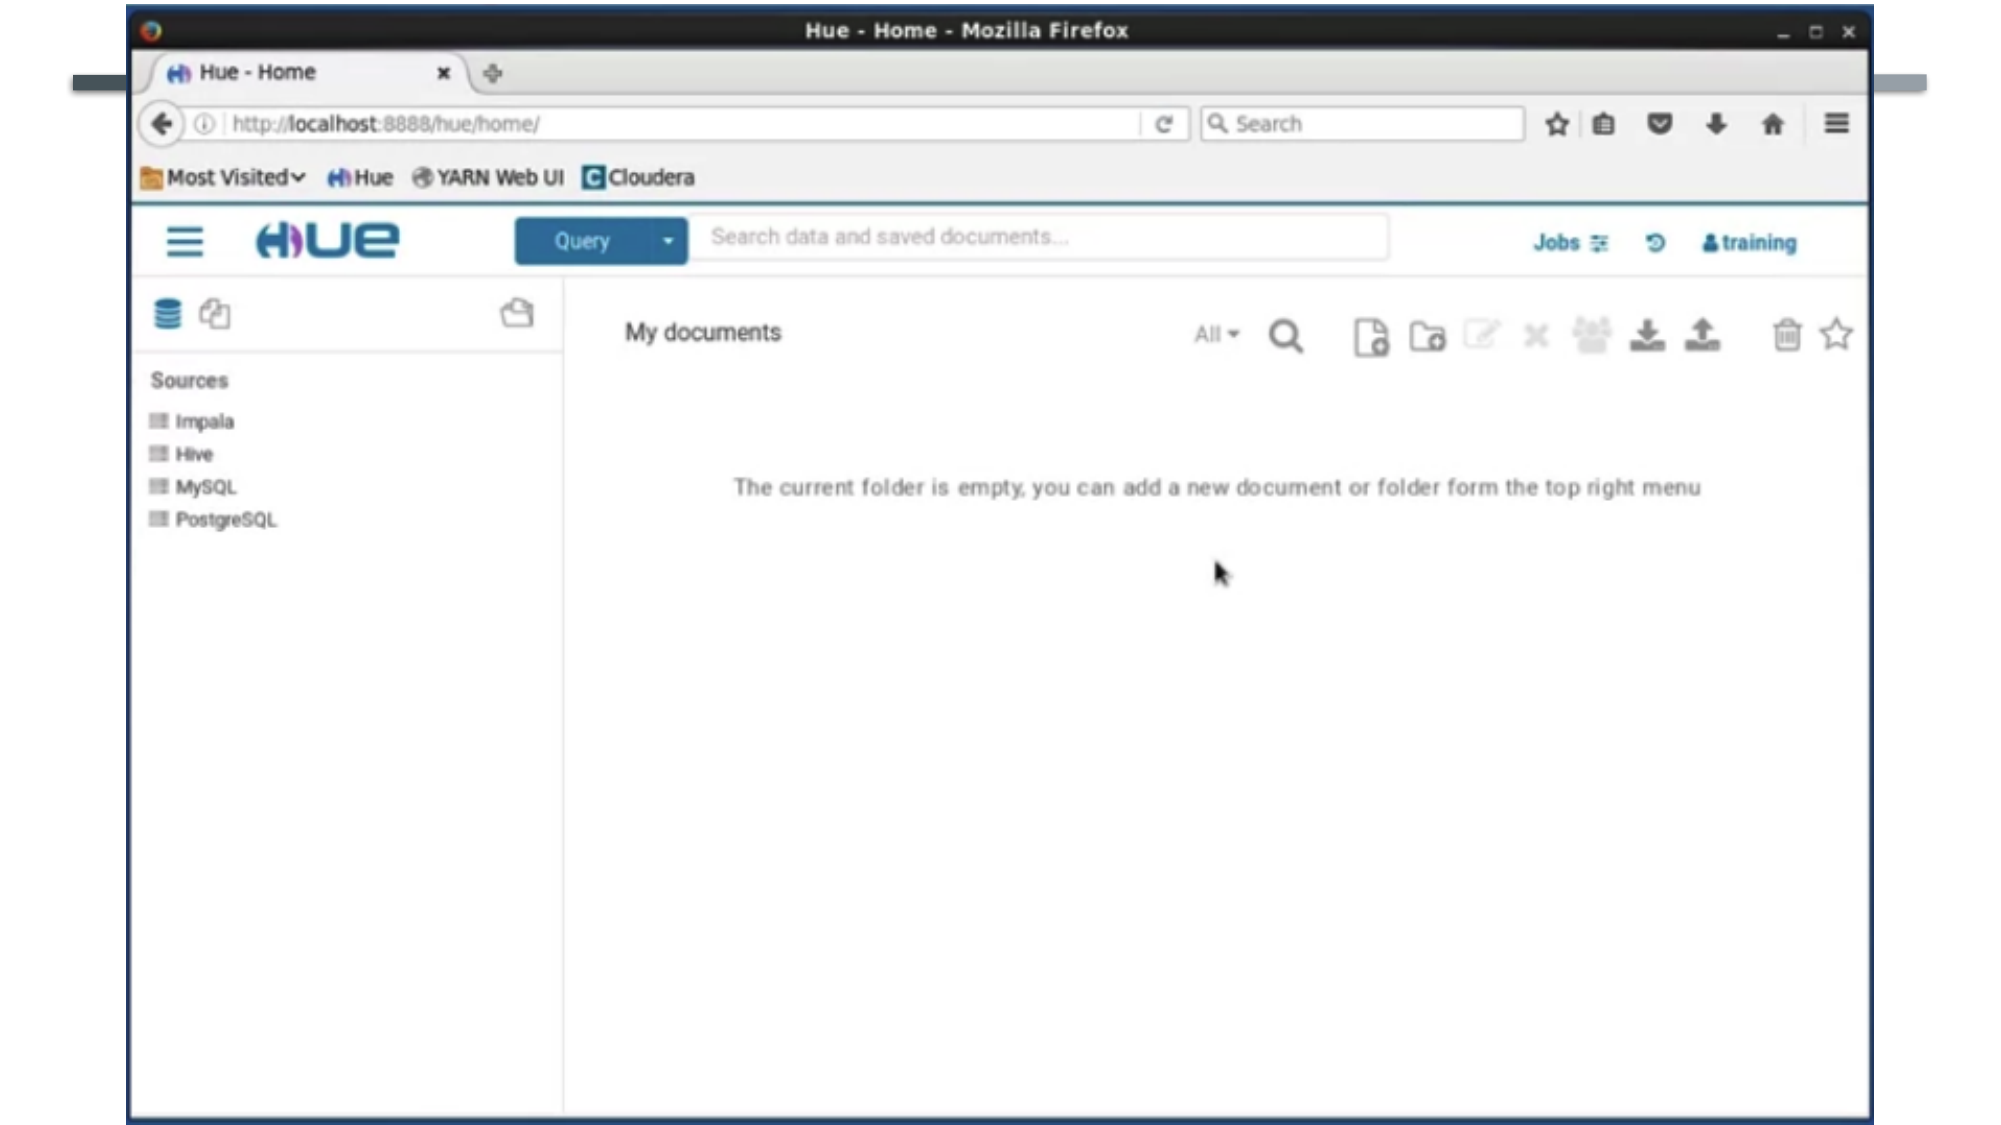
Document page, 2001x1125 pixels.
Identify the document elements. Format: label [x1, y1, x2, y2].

list [125, 4, 1875, 1125]
